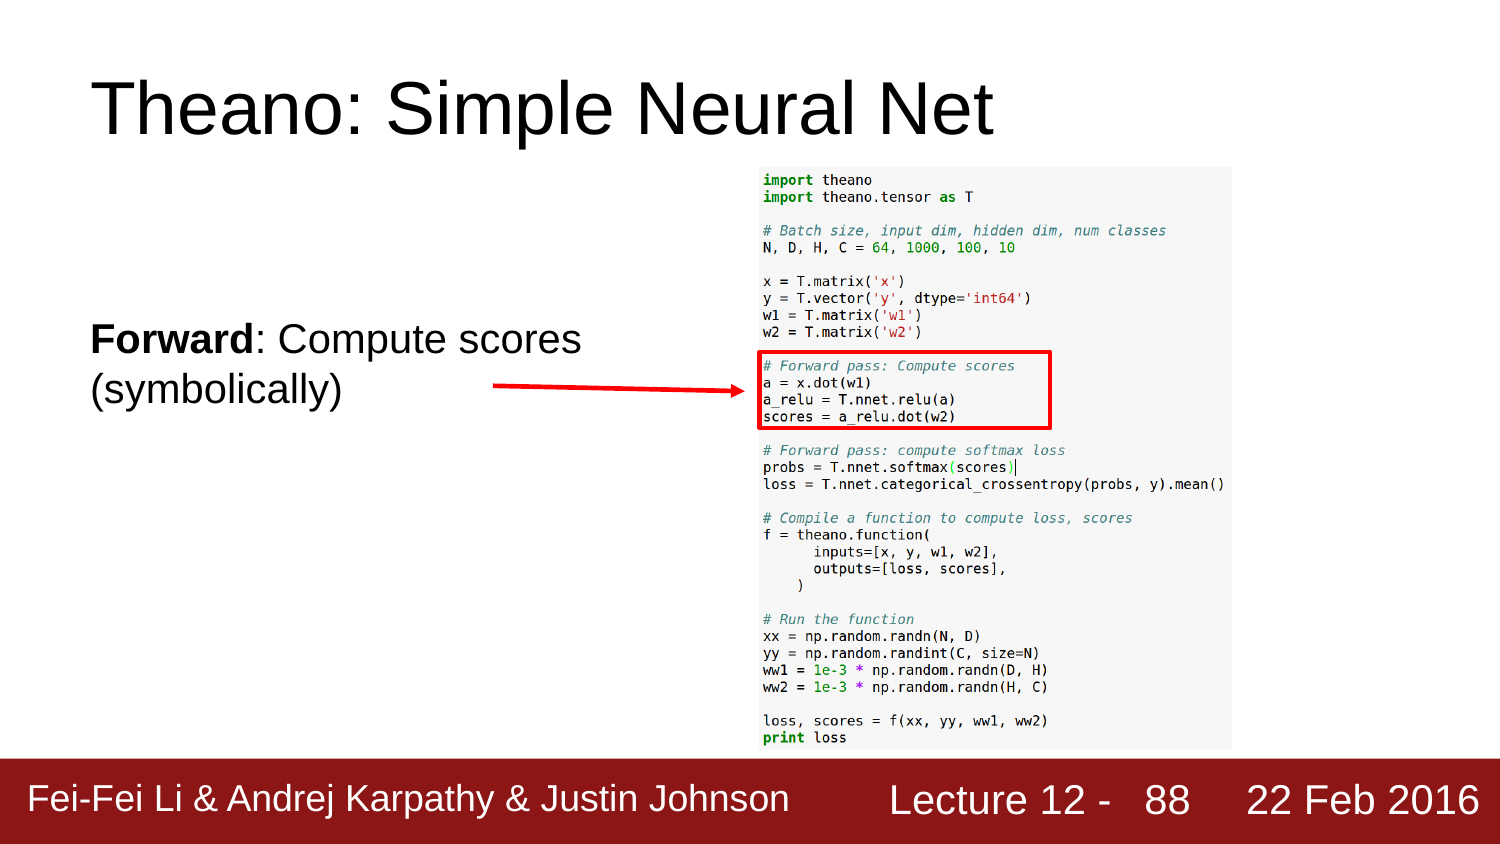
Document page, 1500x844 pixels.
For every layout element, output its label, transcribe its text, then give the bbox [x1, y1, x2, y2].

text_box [492, 385, 746, 392]
slide_number 88 [1067, 765, 1206, 830]
picture [759, 166, 1232, 751]
list Forward: Compute scores (symbolically) [75, 196, 713, 750]
title Theano: Simple Neural Net [75, 33, 1425, 175]
